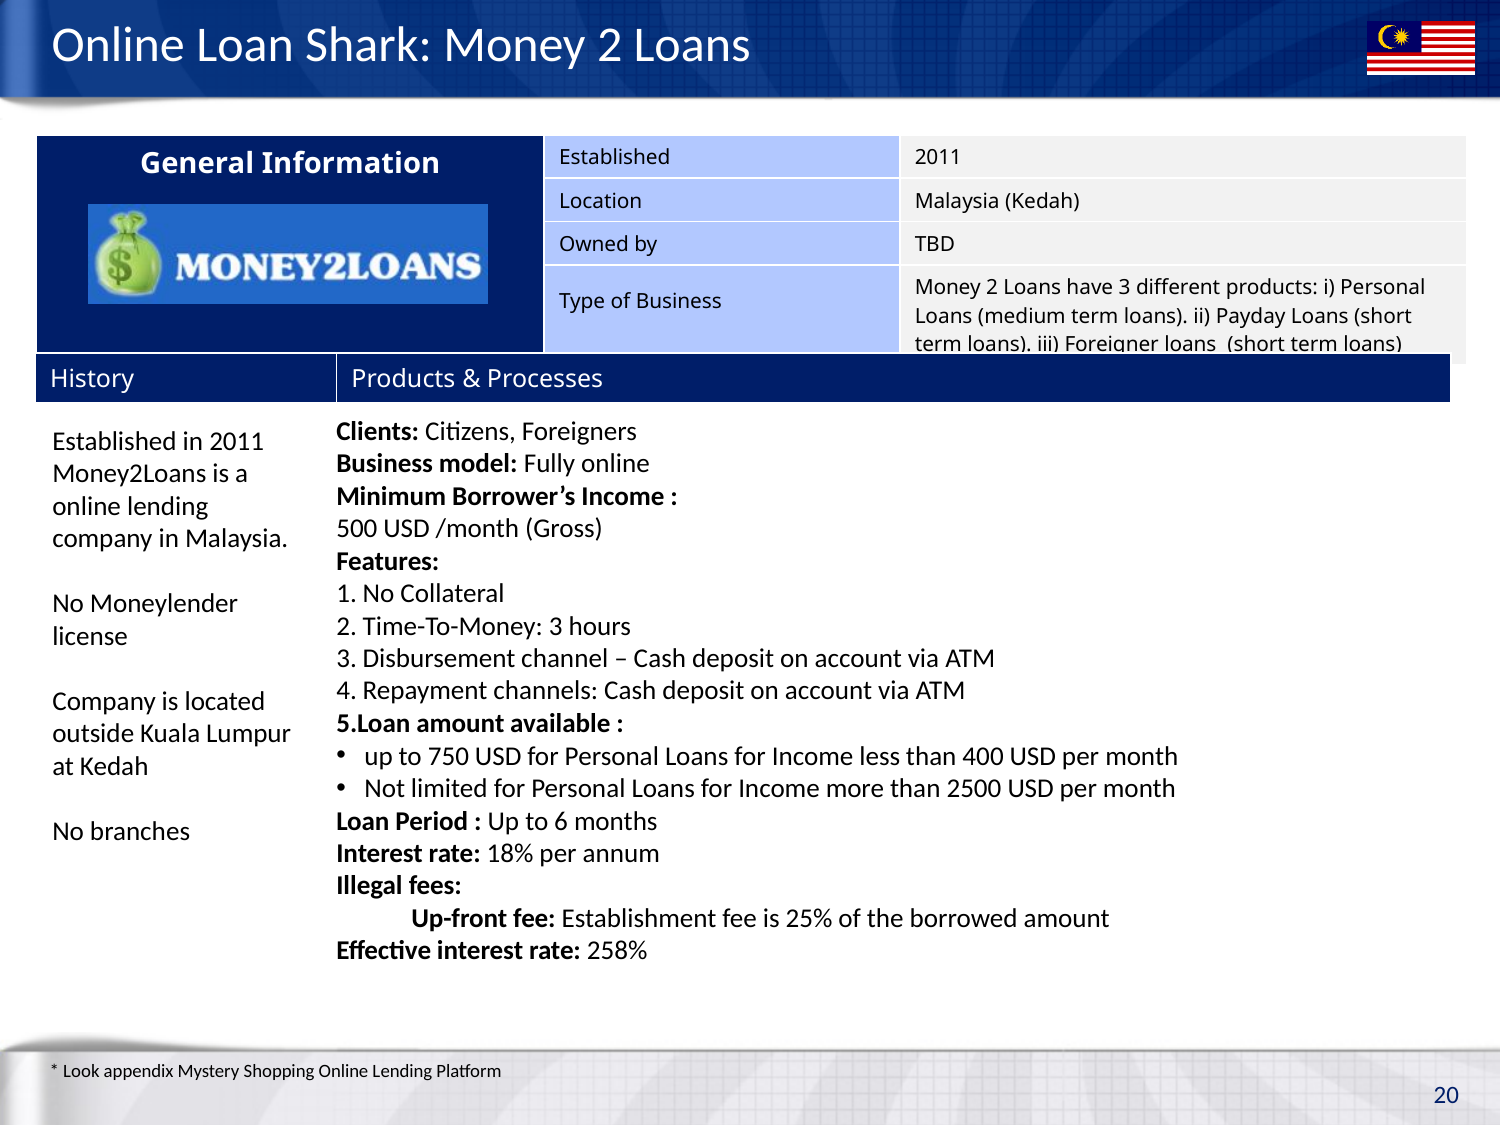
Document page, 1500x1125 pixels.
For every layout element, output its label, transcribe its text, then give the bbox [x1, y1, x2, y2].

text_box Clients: Citizens, Foreigners Business model: Fully online Minimum Borrower’s Income : 500 USD /month (Gross) Features: No Collateral Time-To-Money: 3 hours Disbursement channel – Cash deposit on account via ATM Repayment channels: Cash deposit on account via ATM Loan amount available : up to 750 USD for Personal Loans for Income less than 400 USD per month Not limited for Personal Loans for Income more than 2500 USD per month Loan Period : Up to 6 months Interest rate: 18% per annum Illegal fees: Up-front fee: Establishment fee is 25% of the borrowed amount Effective interest rate: 258% [321, 405, 1479, 973]
table_cell Malaysia (Kedah) [901, 179, 1466, 221]
slide_number 20 [1356, 1070, 1475, 1117]
table_cell Money 2 Loans have 3 different products: i) Personal Loans (medium term loans). ii) Payday Loans (short term loans). iii) Foreigner loans (short term loans) [901, 266, 1466, 364]
table_cell TBD [901, 222, 1466, 264]
picture [0, 0, 1500, 120]
table_header Established [545, 136, 899, 177]
text_box * Look appendix Mystery Shopping Online Lending Platform [34, 1051, 1035, 1089]
table_cell [36, 403, 336, 445]
table_header History [36, 354, 336, 402]
text_box Established in 2011 Money2Loans is a online lending company in Malaysia. No Moneylender license Company is located outside Kuala Lumpur at Kedah No branches [37, 415, 321, 853]
table_header 2011 [901, 136, 1466, 177]
title Online Loan Shark: Money 2 Loans [36, 23, 1376, 75]
table_cell Owned by [545, 222, 899, 264]
picture [88, 204, 488, 304]
picture [0, 1032, 1500, 1125]
table_cell Location [545, 179, 899, 221]
table_cell Type of Business [545, 266, 899, 352]
table_header General Information [37, 136, 543, 352]
table_header Products & Processes [337, 354, 1450, 402]
